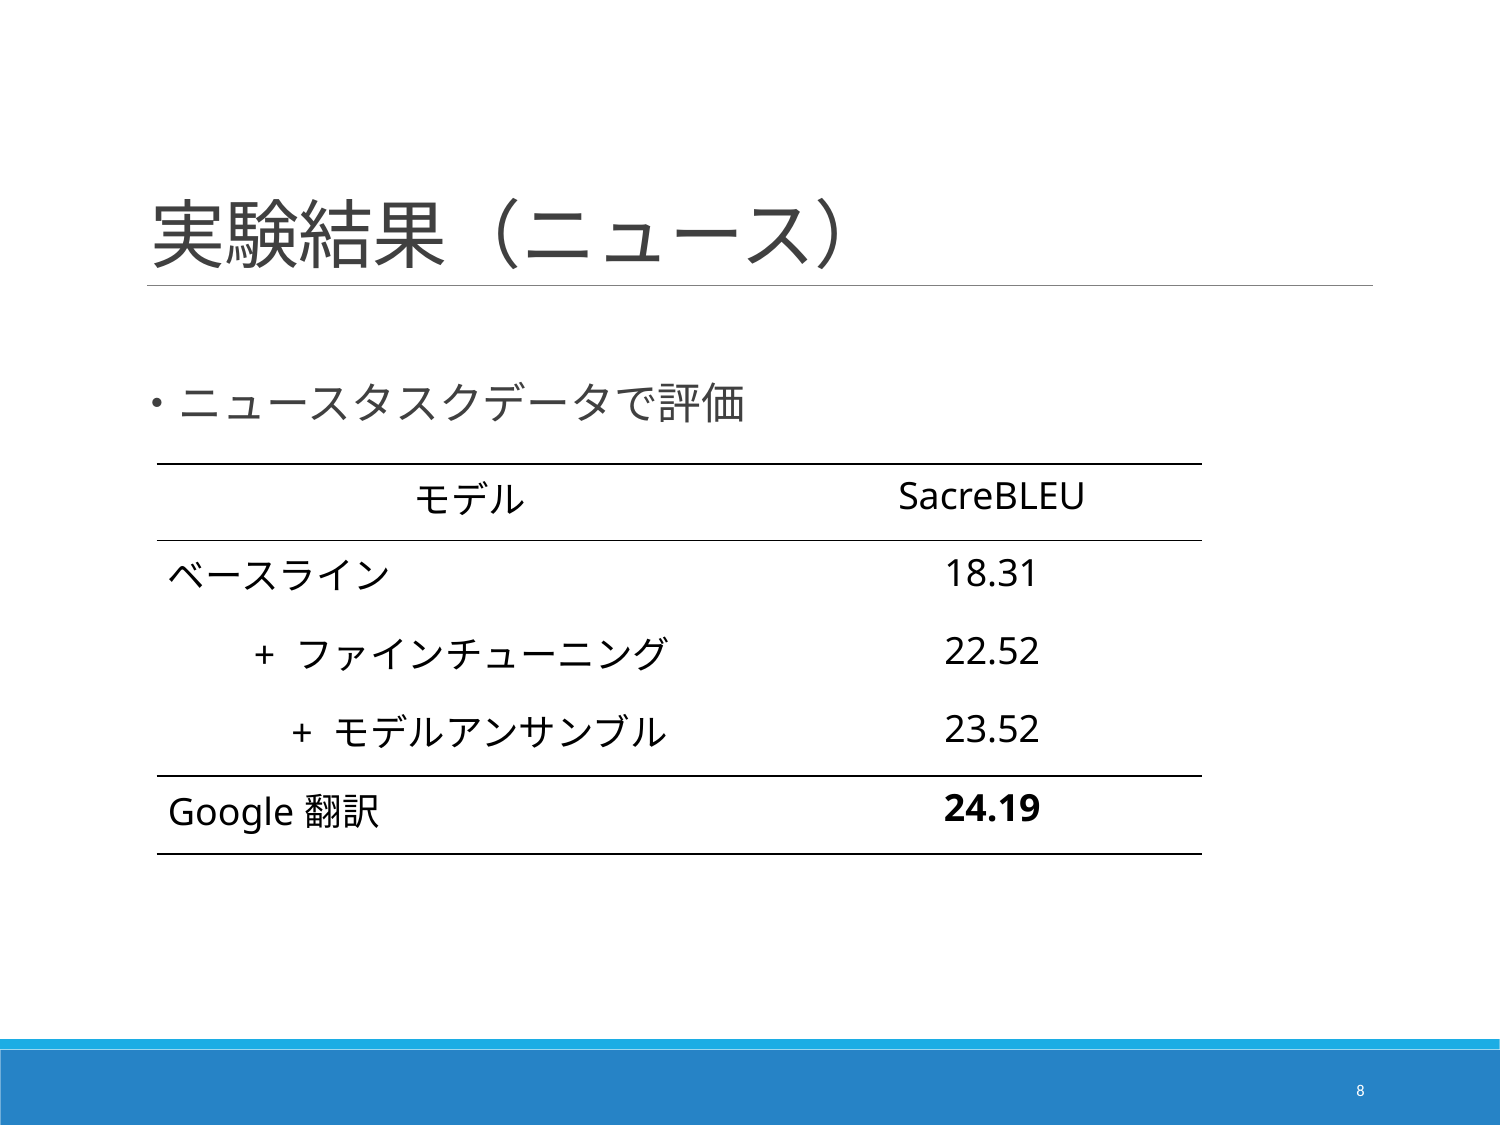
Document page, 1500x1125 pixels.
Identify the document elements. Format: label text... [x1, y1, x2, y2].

slide_number 7 [1218, 1059, 1380, 1120]
table_cell ベースライン [157, 541, 783, 619]
table_cell 23.52 [783, 697, 1202, 775]
table_cell 18.31 [783, 541, 1202, 619]
title 実験結果（ニュース） [135, 47, 1373, 285]
table_cell 24.19 [783, 777, 1202, 853]
table_cell + モデルアンサンブル [157, 697, 783, 775]
table_cell + ファインチューニング [157, 619, 783, 697]
table_cell 22.52 [783, 619, 1202, 697]
table_cell Google翻訳 [157, 777, 783, 853]
table_header SacreBLEU [783, 465, 1202, 540]
table_header モデル [157, 465, 783, 540]
list ・ニュースタスクデータで評価 [135, 376, 1373, 872]
